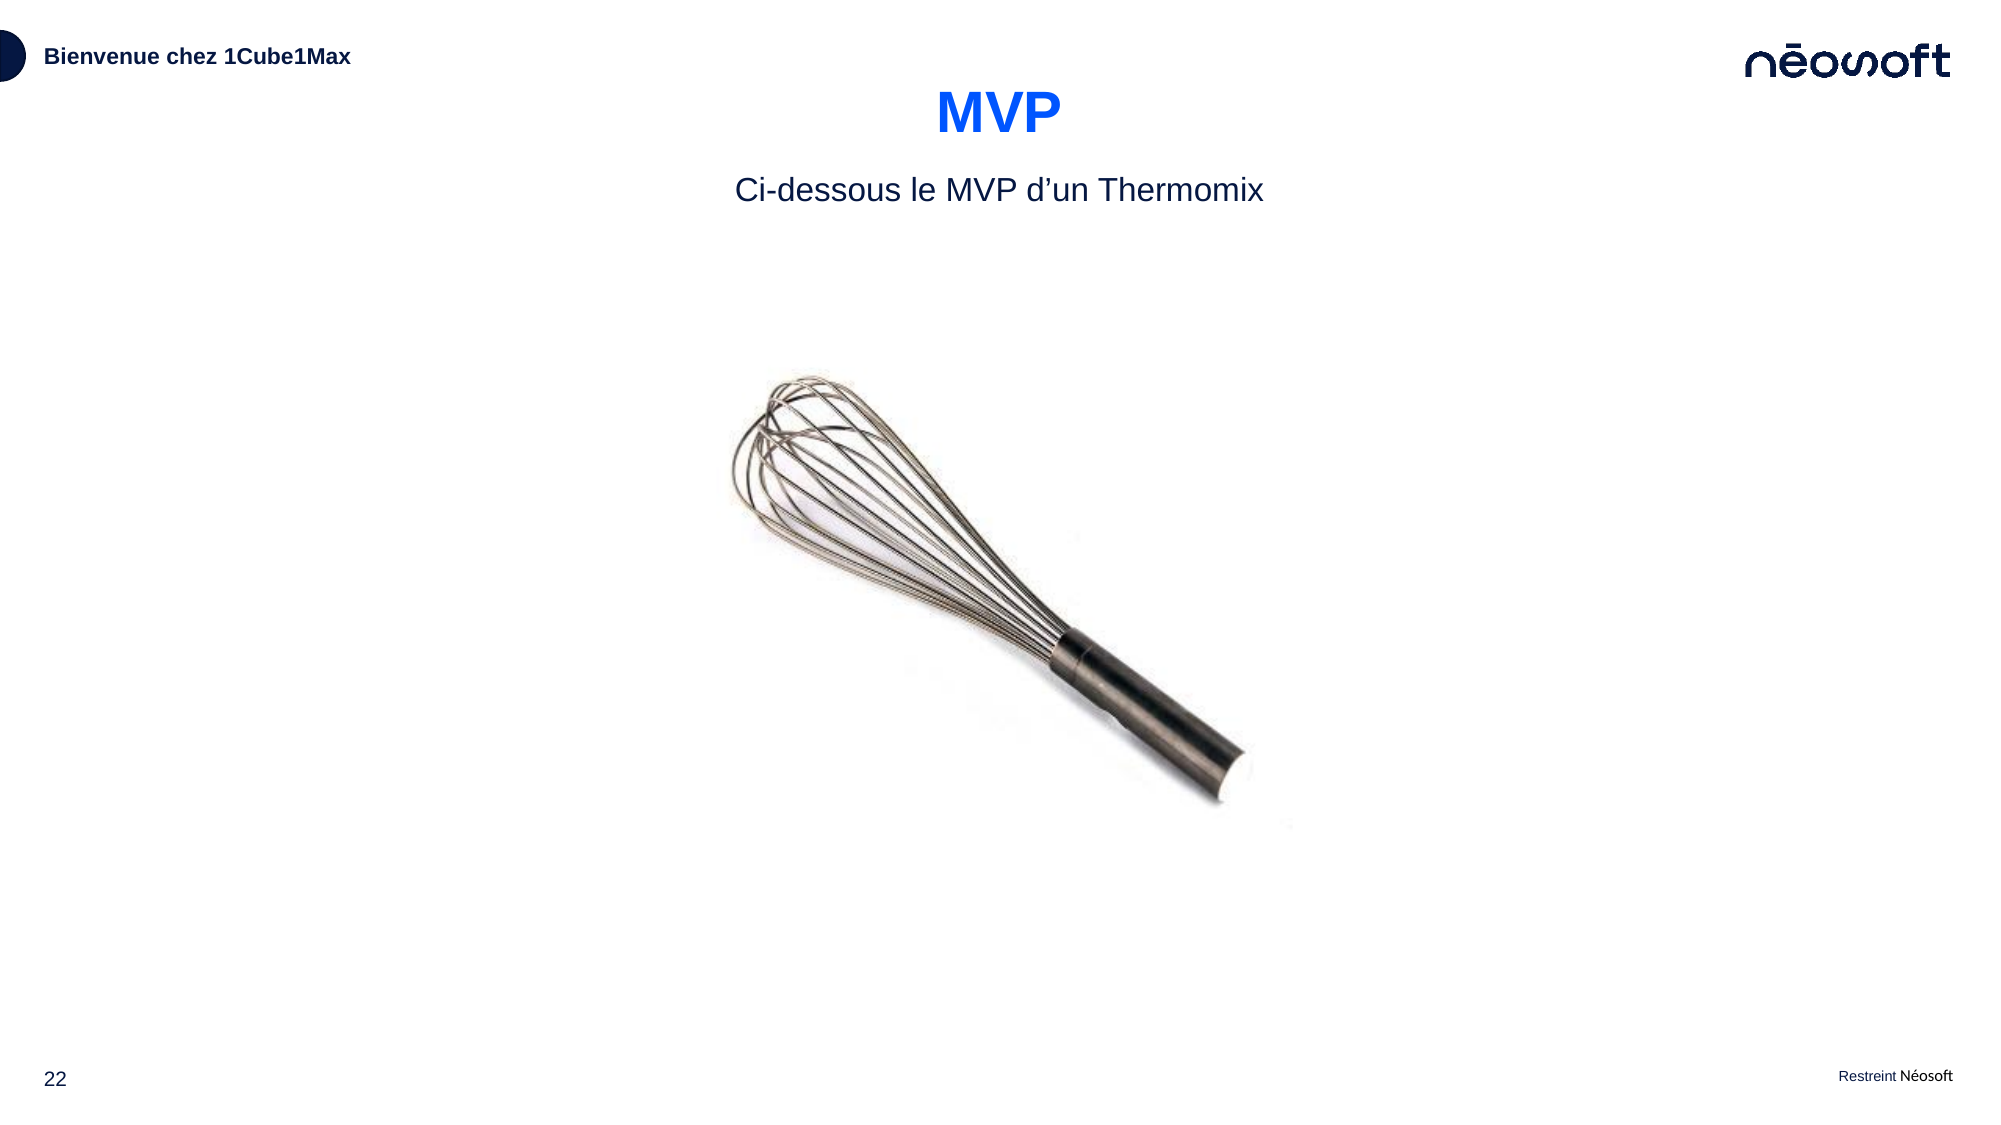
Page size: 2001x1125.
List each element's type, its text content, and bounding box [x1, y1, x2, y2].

list Ci-dessous le MVP d’un Thermomix [137, 160, 1863, 211]
list Bienvenue chez 1Cube1Max [38, 41, 405, 70]
picture [1732, 30, 1963, 90]
title MVP [122, 82, 1878, 146]
slide_number 22 [38, 1065, 88, 1091]
picture [688, 343, 1312, 1066]
